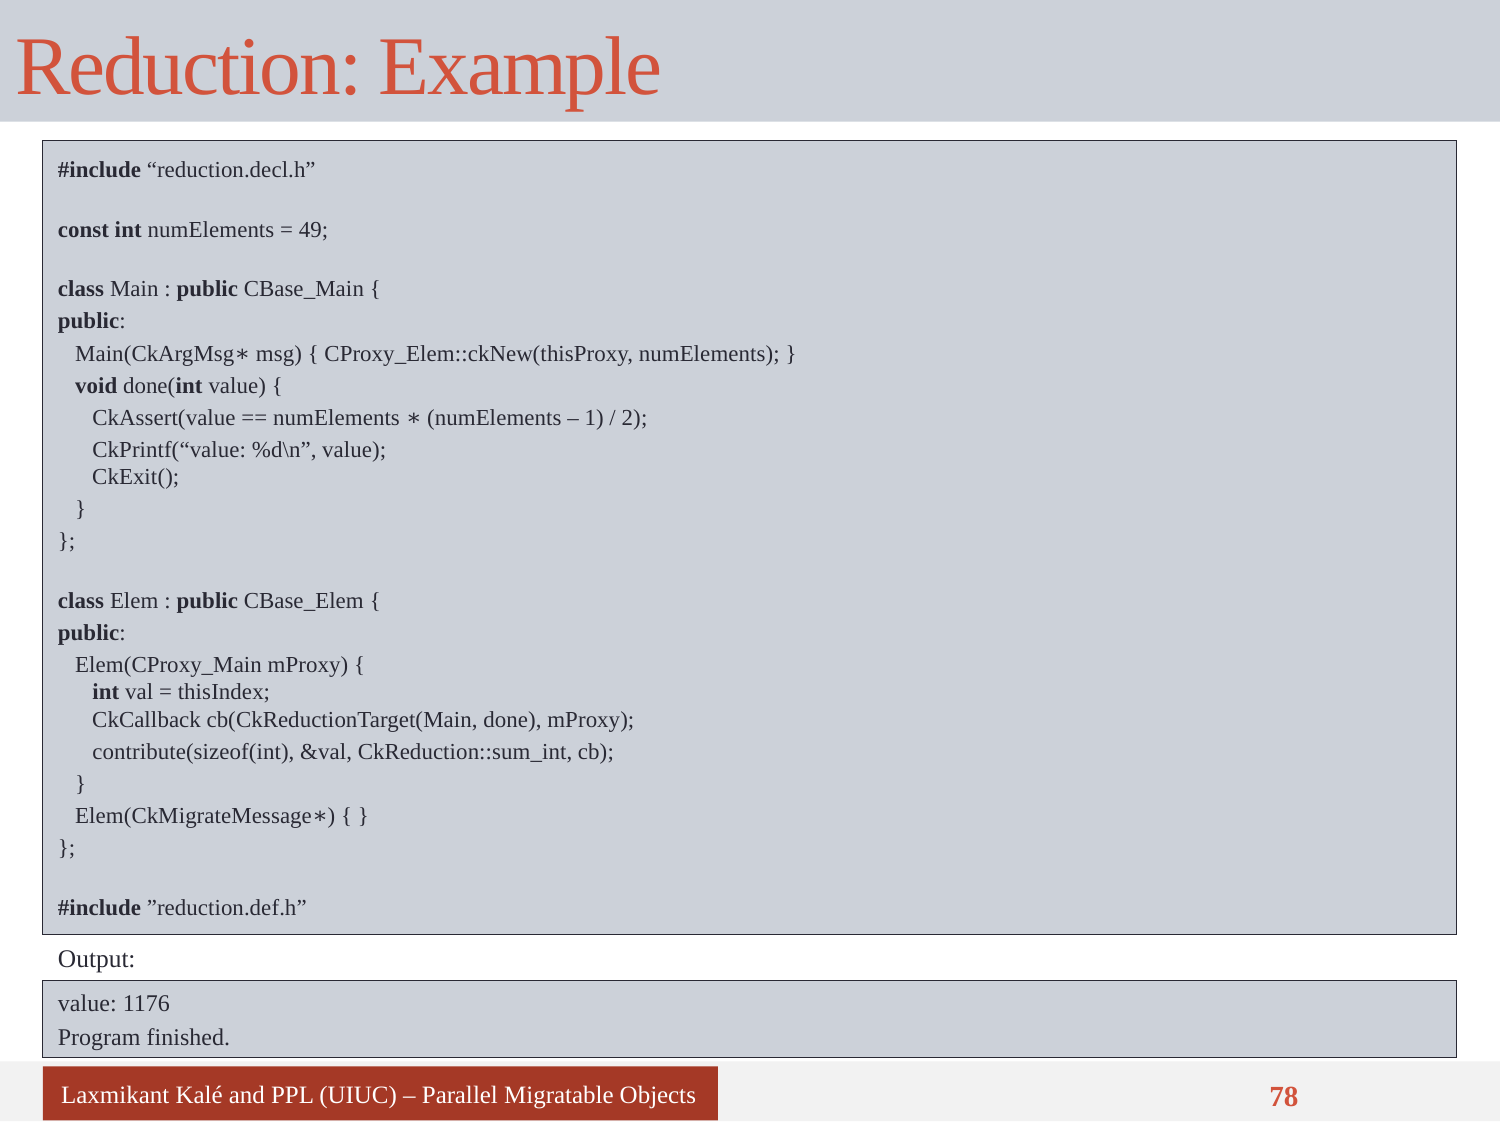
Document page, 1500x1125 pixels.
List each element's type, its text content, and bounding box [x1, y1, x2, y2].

list Output: [42, 934, 1457, 980]
list value: 1176 Program finished. [42, 980, 1457, 1058]
slide_number 78 [1254, 1067, 1457, 1122]
list #include “reduction.decl.h” const int numElements = 49; class Main : public CBase_Main { public: Main(CkArgMsg∗ msg) { CProxy_Elem::ckNew(thisProxy, numElements); } void done(int value) { CkAssert(value == numElements ∗ (numElements – 1) / 2); CkPrintf(“value: %d\n”, value); CkExit(); } }; class Elem : public CBase_Elem { public: Elem(CProxy_Main mProxy) { int val = thisIndex; CkCallback cb(CkReductionTarget(Main, done), mProxy); contribute(sizeof(int), &val, CkReduction::sum_int, cb); } Elem(CkMigrateMessage∗) { } }; #include ”reduction.def.h” [42, 140, 1457, 934]
title Reduction: Example [0, 0, 1500, 122]
footer Laxmikant Kalé and PPL (UIUC) – Parallel Migratable Objects [42, 1066, 718, 1121]
